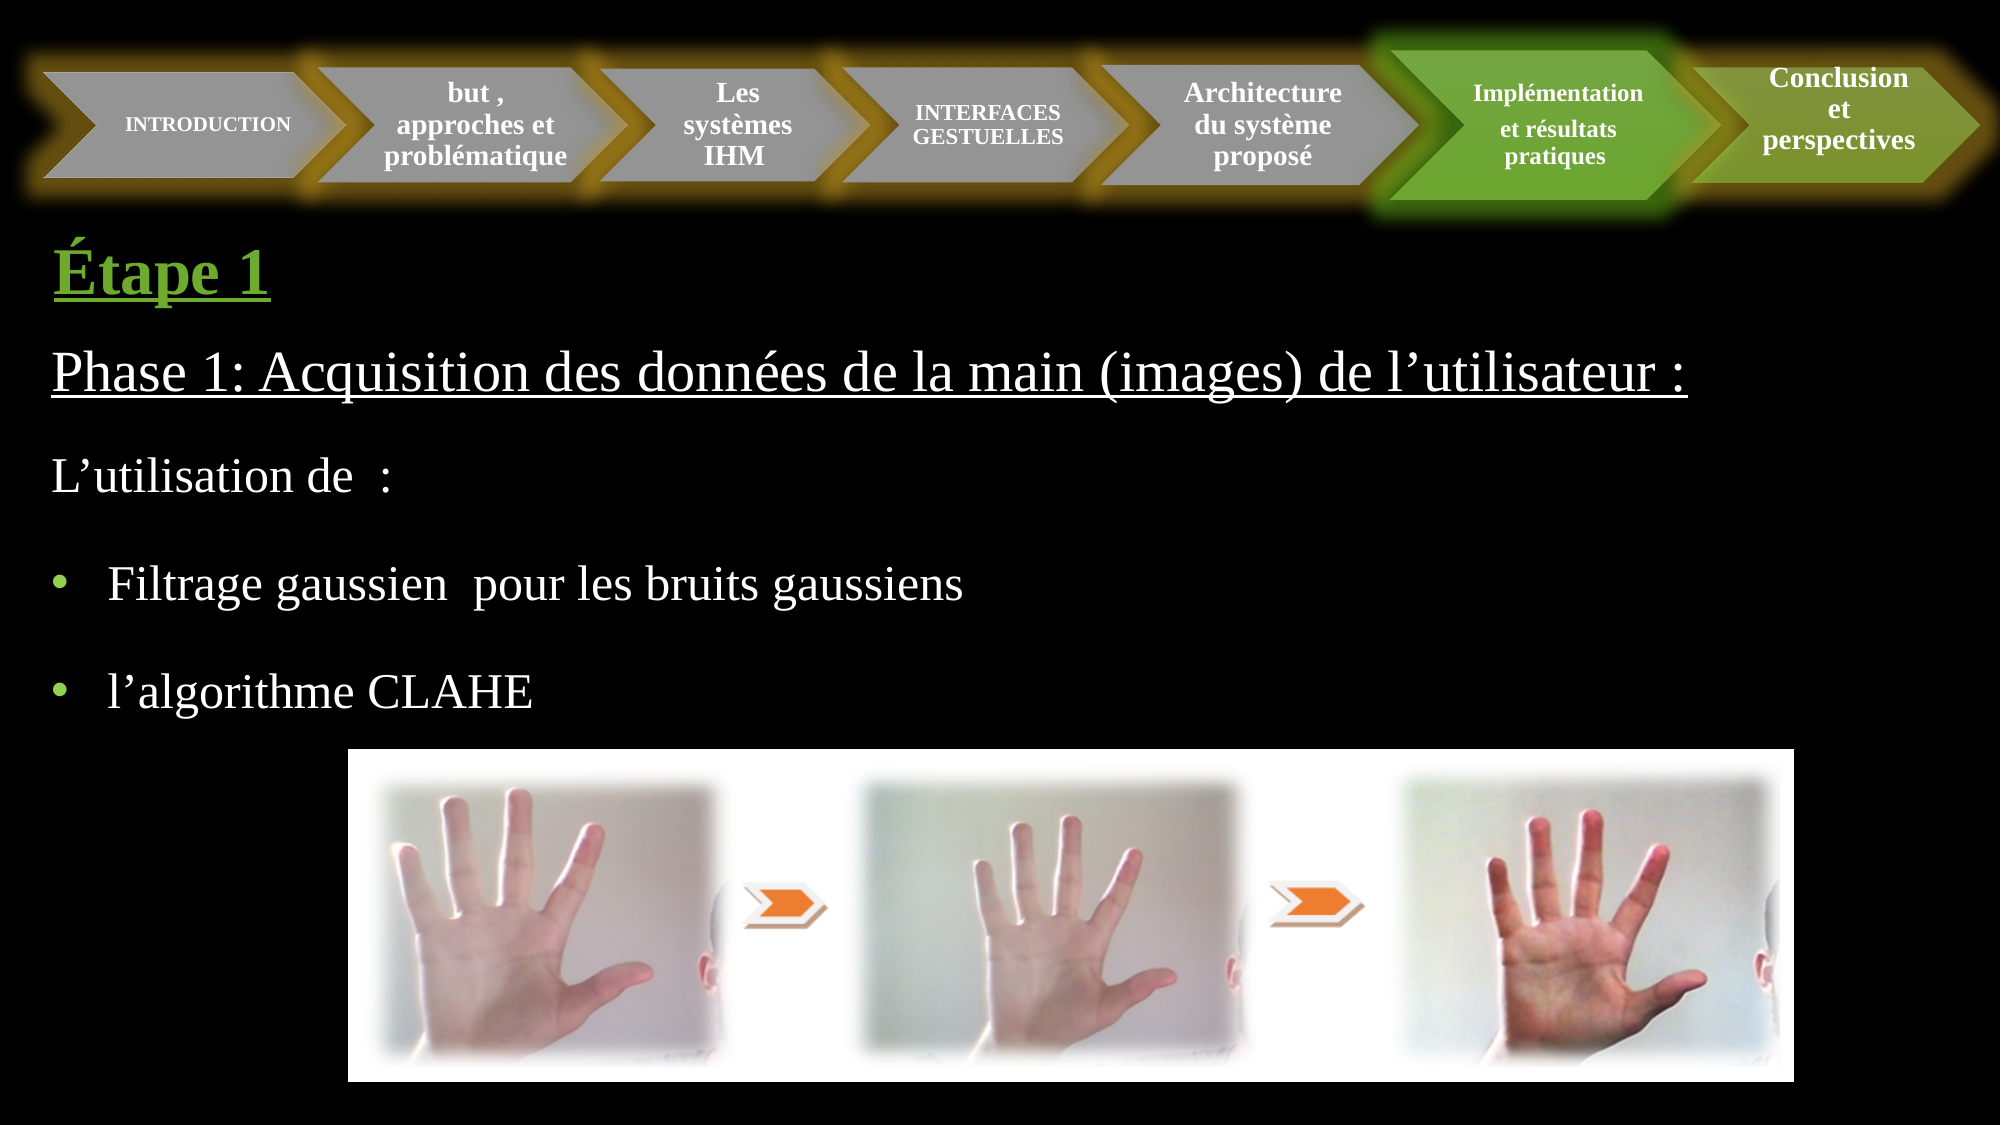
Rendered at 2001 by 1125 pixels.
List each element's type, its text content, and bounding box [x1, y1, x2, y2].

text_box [43, 30, 1981, 219]
list Phase 1: Acquisition des données de la main (images) de l’utilisateur : L’utilisation de : Filtrage gaussien pour les bruits gaussiens l’algorithme CLAHE [36, 333, 1954, 1094]
picture [362, 763, 1780, 1068]
title Étape 1 [39, 213, 1539, 317]
